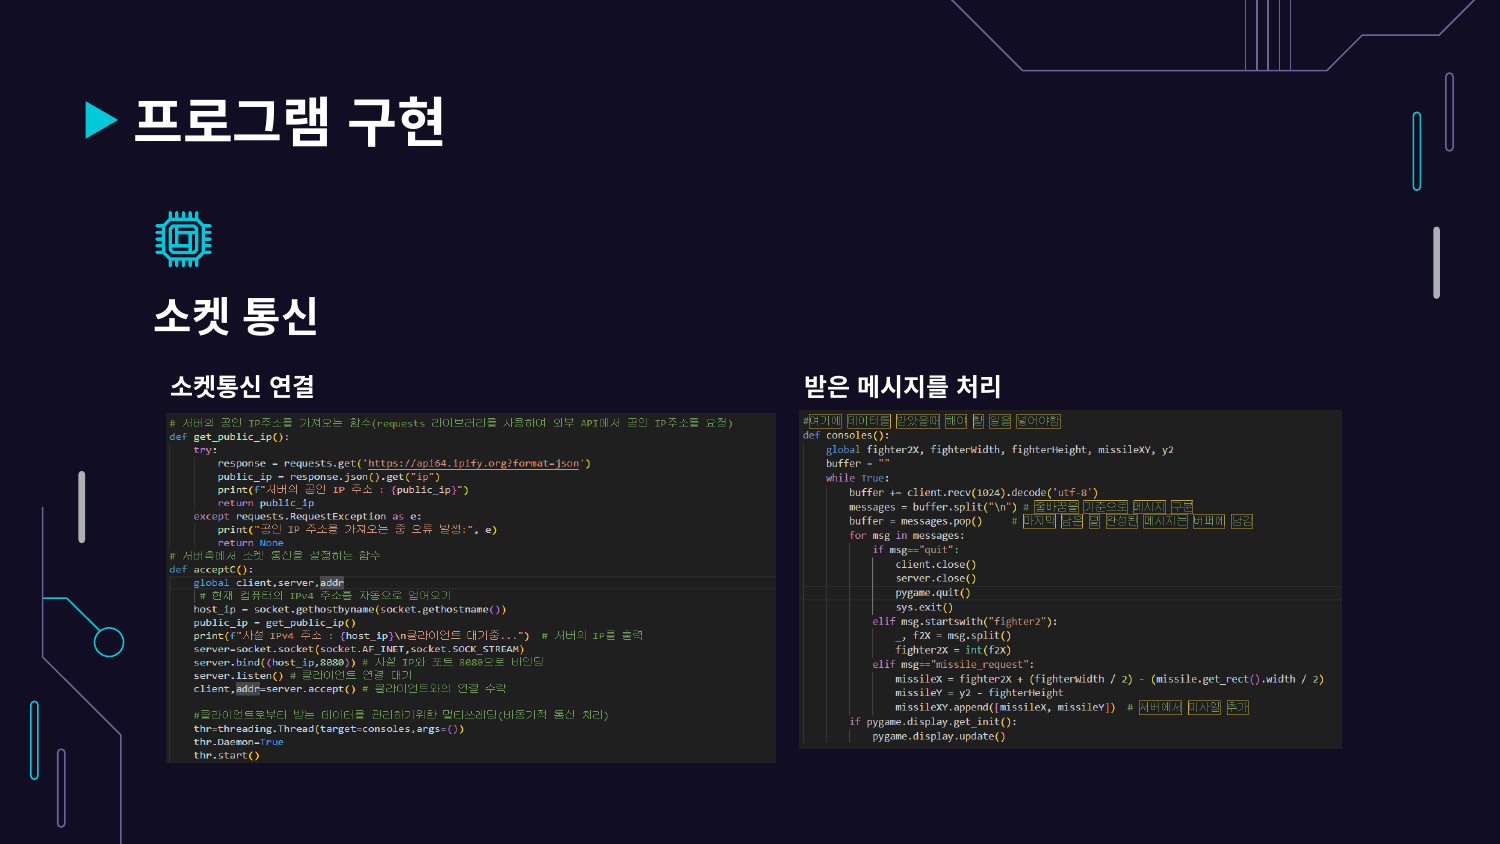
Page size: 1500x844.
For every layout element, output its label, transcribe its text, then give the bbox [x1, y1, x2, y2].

title 프로그램 구현 [118, 72, 1382, 167]
subtitle 소켓통신 연결 [155, 356, 791, 763]
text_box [154, 210, 213, 268]
subtitle 소켓 통신 [138, 235, 644, 357]
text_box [789, 363, 1342, 750]
picture [166, 413, 776, 763]
